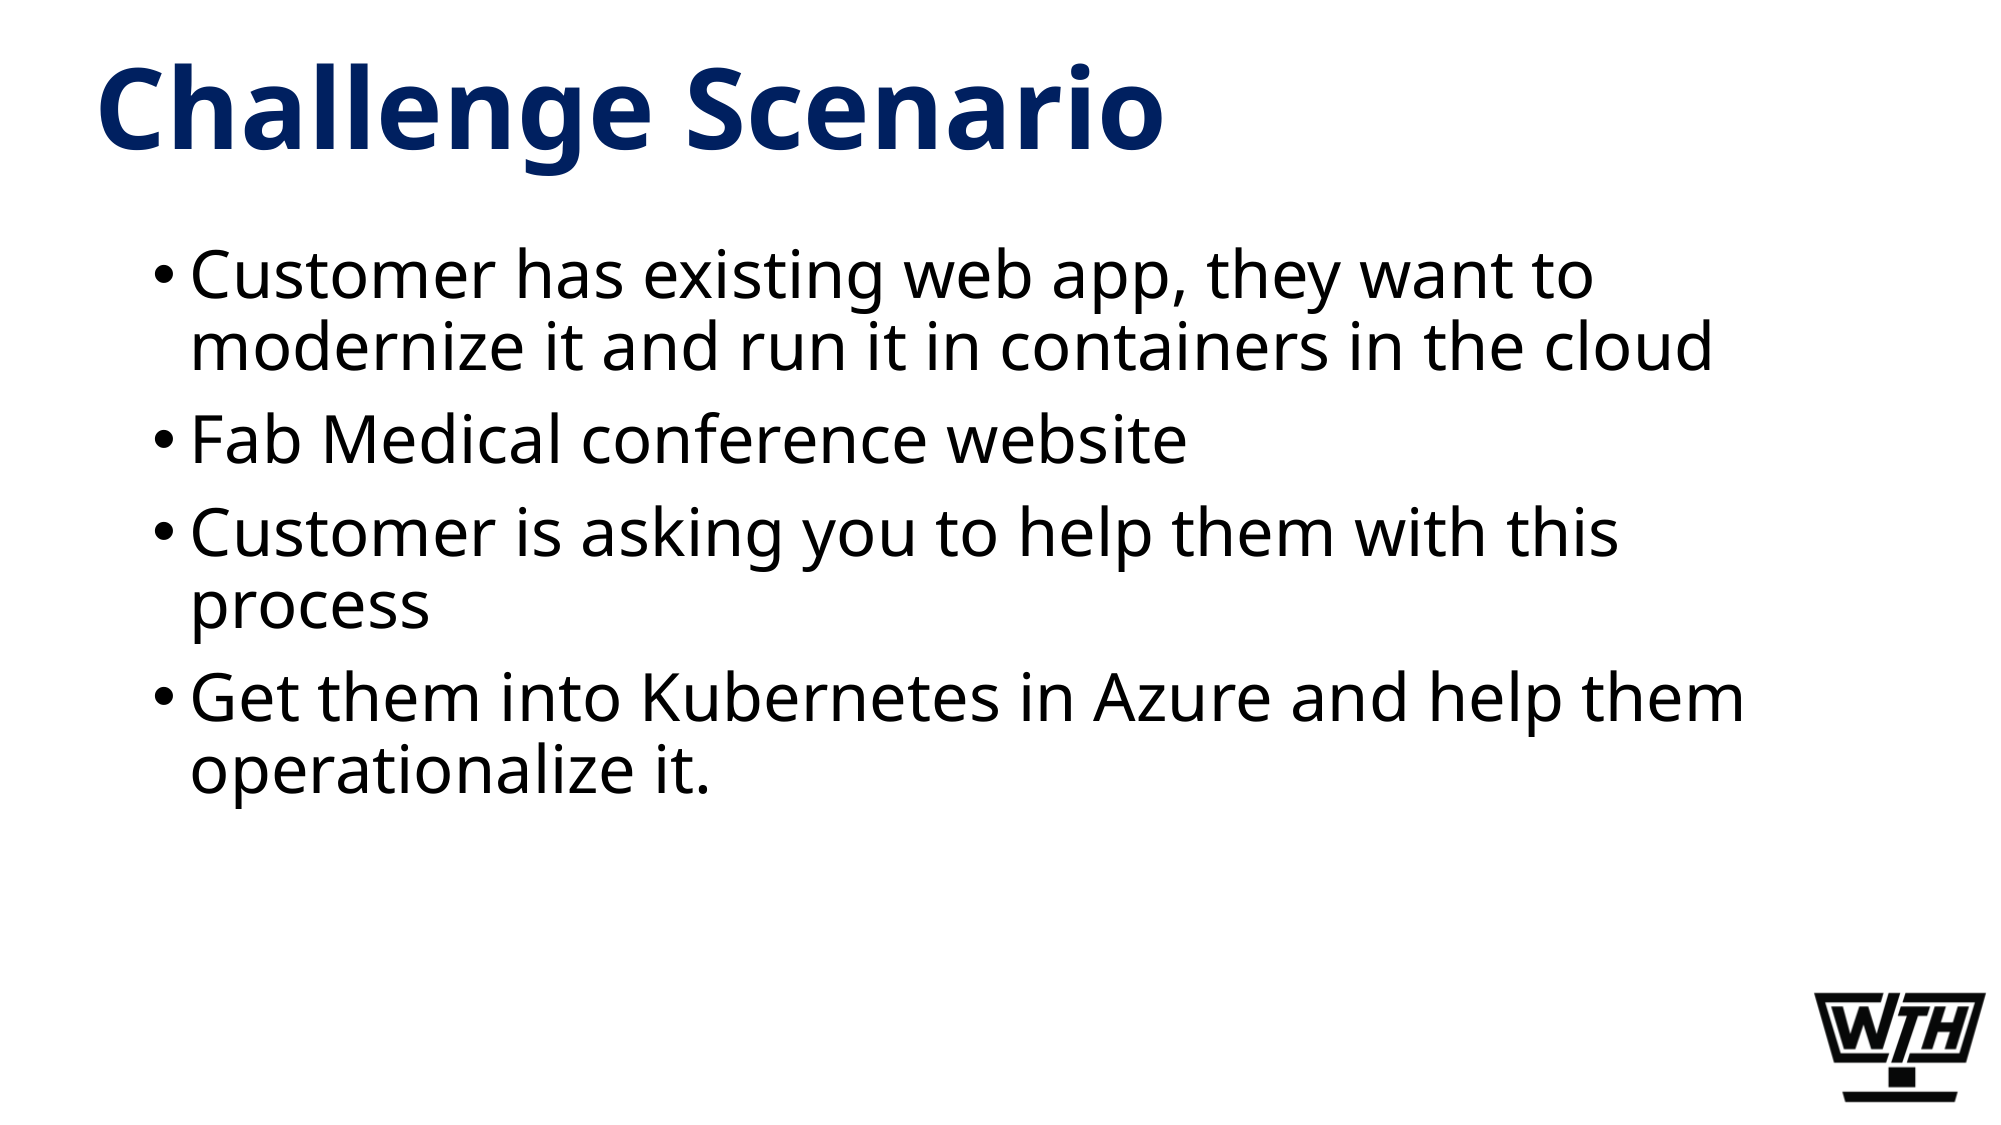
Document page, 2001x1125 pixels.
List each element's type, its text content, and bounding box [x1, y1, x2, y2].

title Challenge Scenario [79, 4, 1927, 223]
list Customer has existing web app, they want to modernize it and run it in containers in the cloud Fab Medical conference website Customer is asking you to help them with this process Get them into Kubernetes in Azure and help them operationalize it. [137, 233, 1863, 1027]
picture [1793, 941, 2001, 1125]
